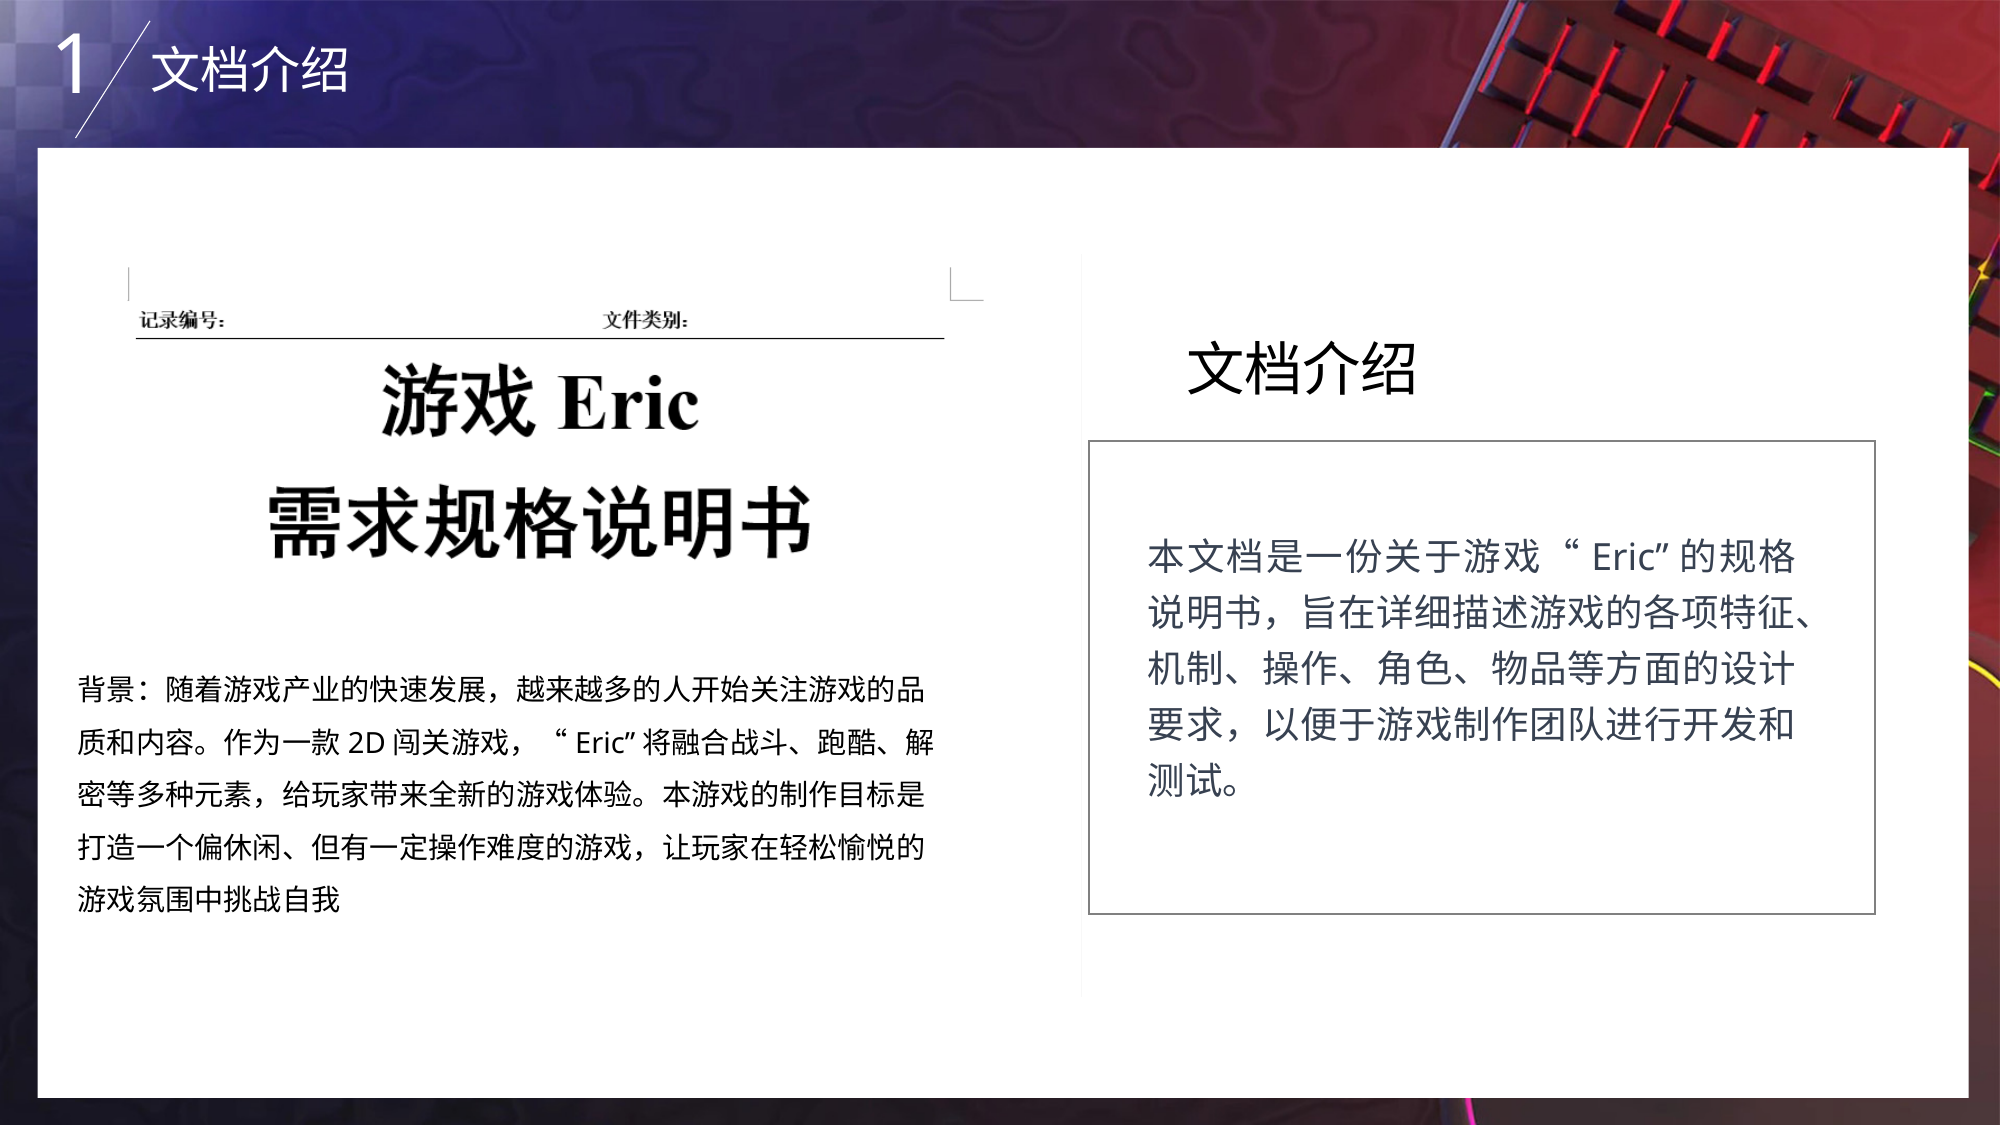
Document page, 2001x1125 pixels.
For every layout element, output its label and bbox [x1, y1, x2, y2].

text_box [75, 20, 150, 139]
picture [0, 0, 2000, 1125]
